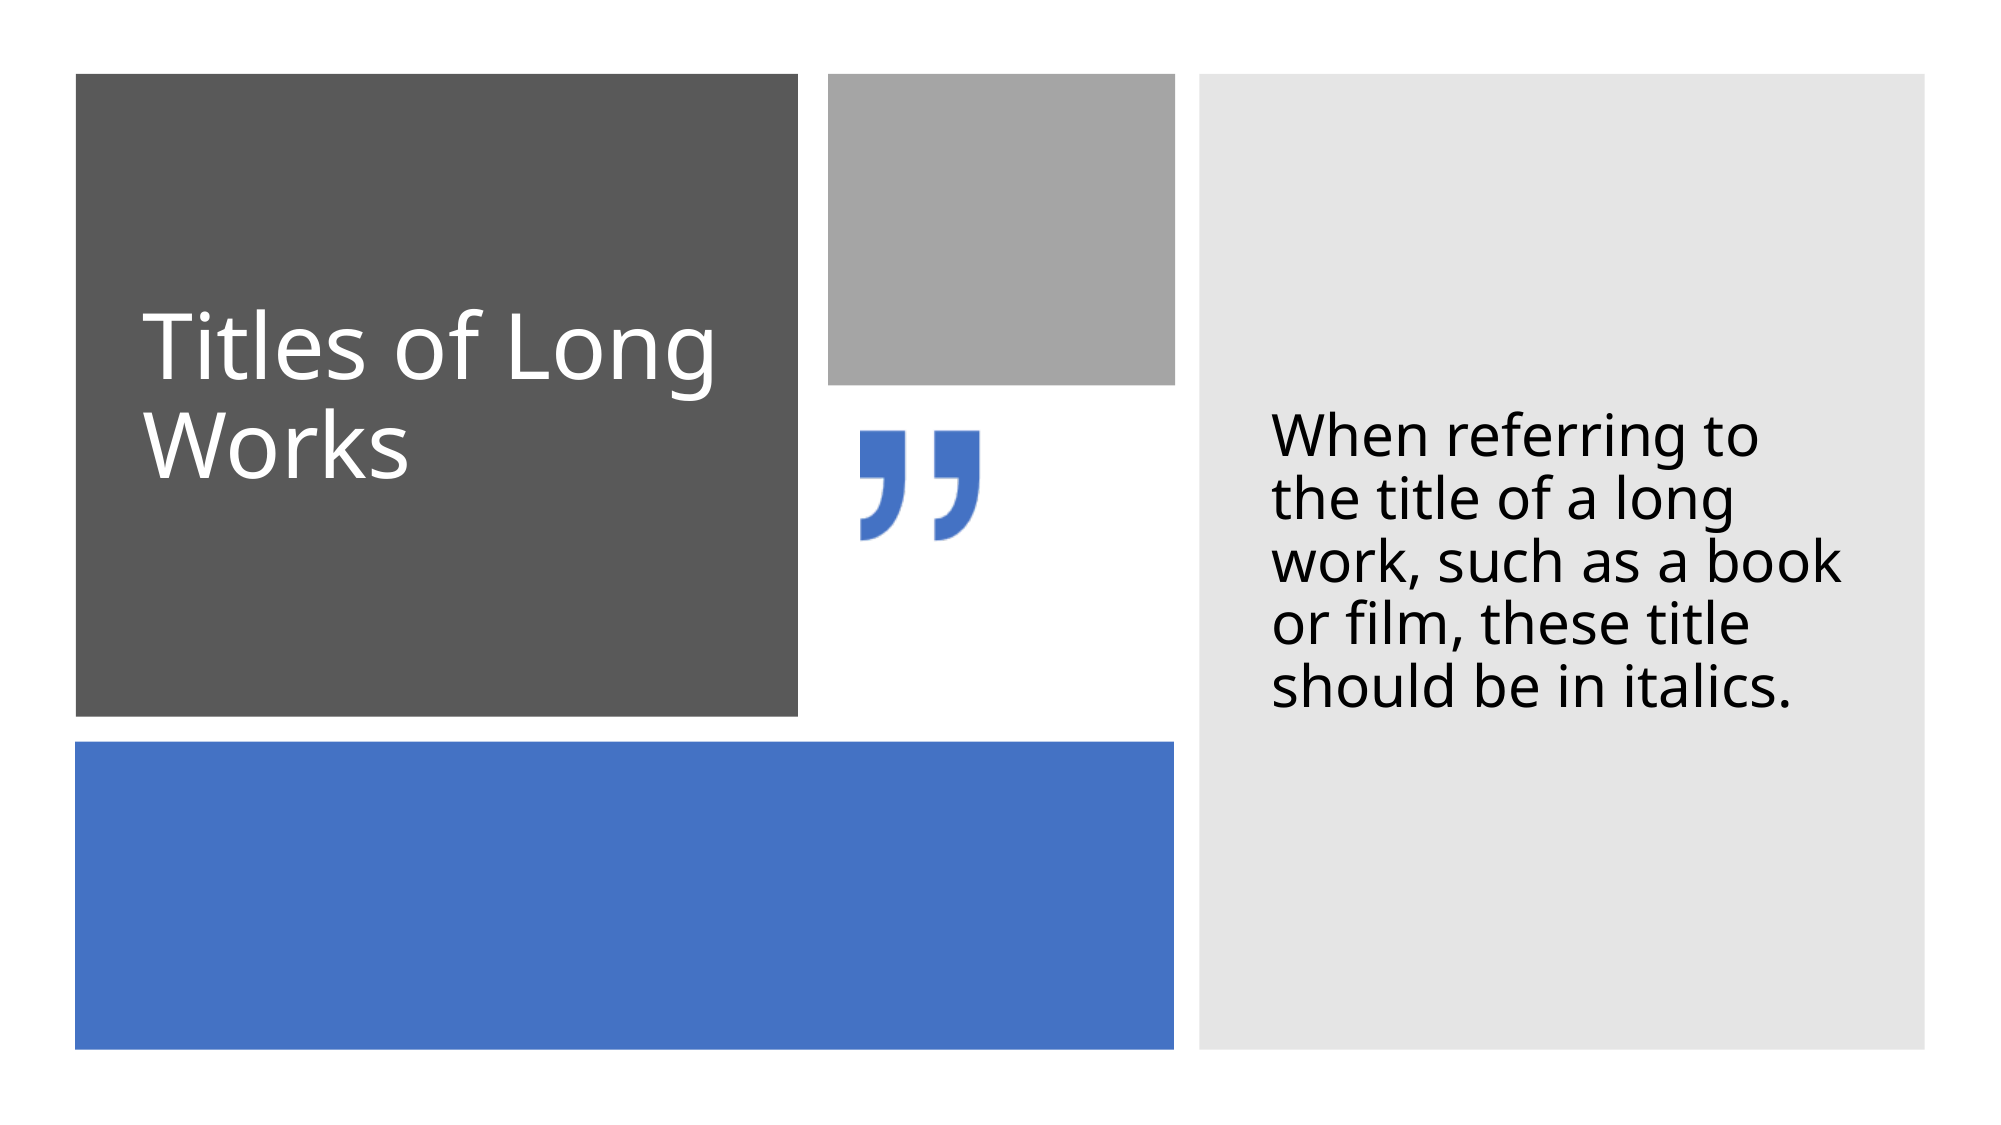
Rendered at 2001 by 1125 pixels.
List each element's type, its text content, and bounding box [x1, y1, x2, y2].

title Titles of Long Works [127, 125, 744, 673]
list When referring to the title of a long work, such as a book or film, these title should be in italics. [1256, 130, 1873, 996]
text_box [1198, 73, 1926, 1051]
picture [859, 422, 1140, 703]
text_box [74, 741, 1175, 1051]
text_box [827, 73, 1176, 386]
text_box [75, 73, 799, 718]
